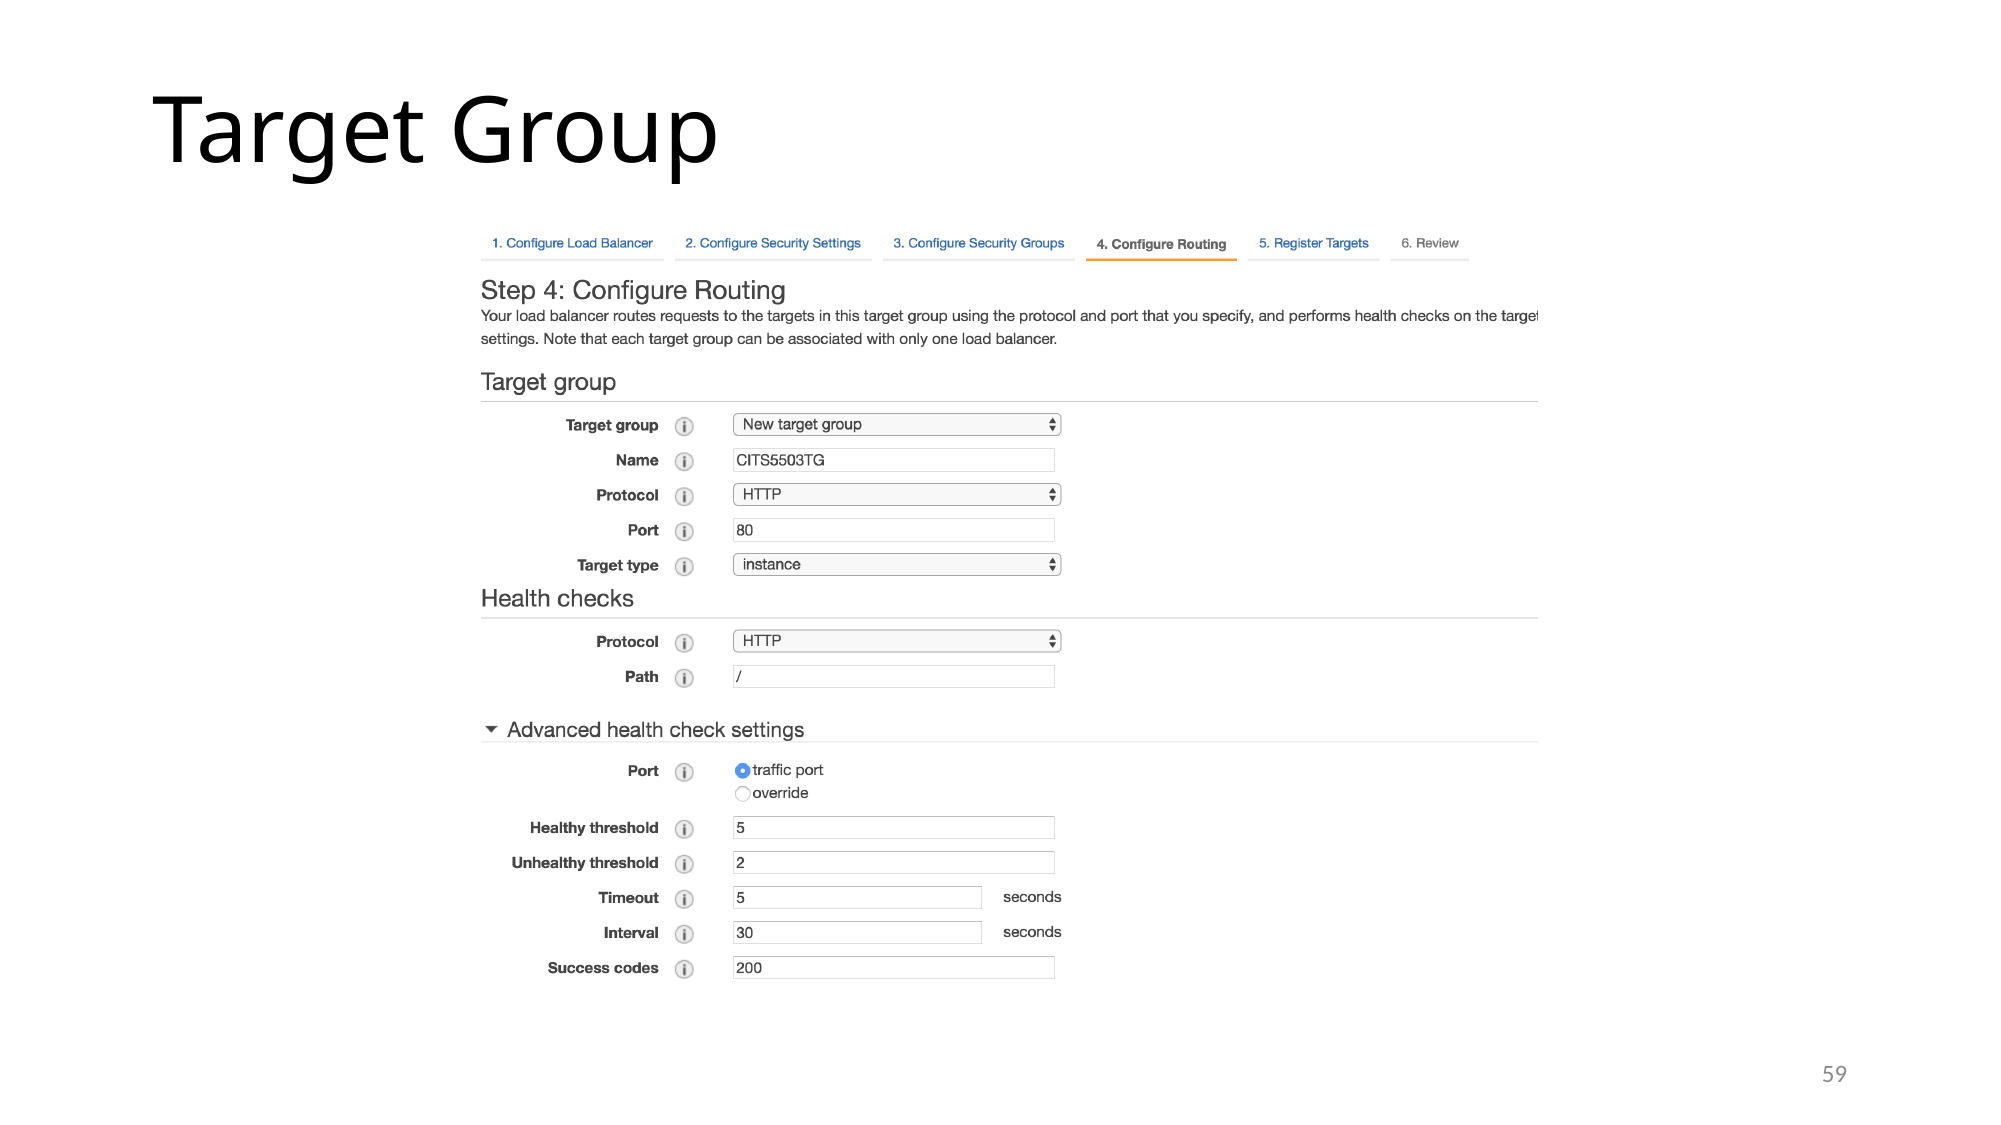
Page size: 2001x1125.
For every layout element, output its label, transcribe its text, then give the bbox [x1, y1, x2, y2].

slide_number 59 [1412, 1042, 1863, 1103]
picture [462, 220, 1538, 1043]
title Target Group [137, 59, 1863, 206]
